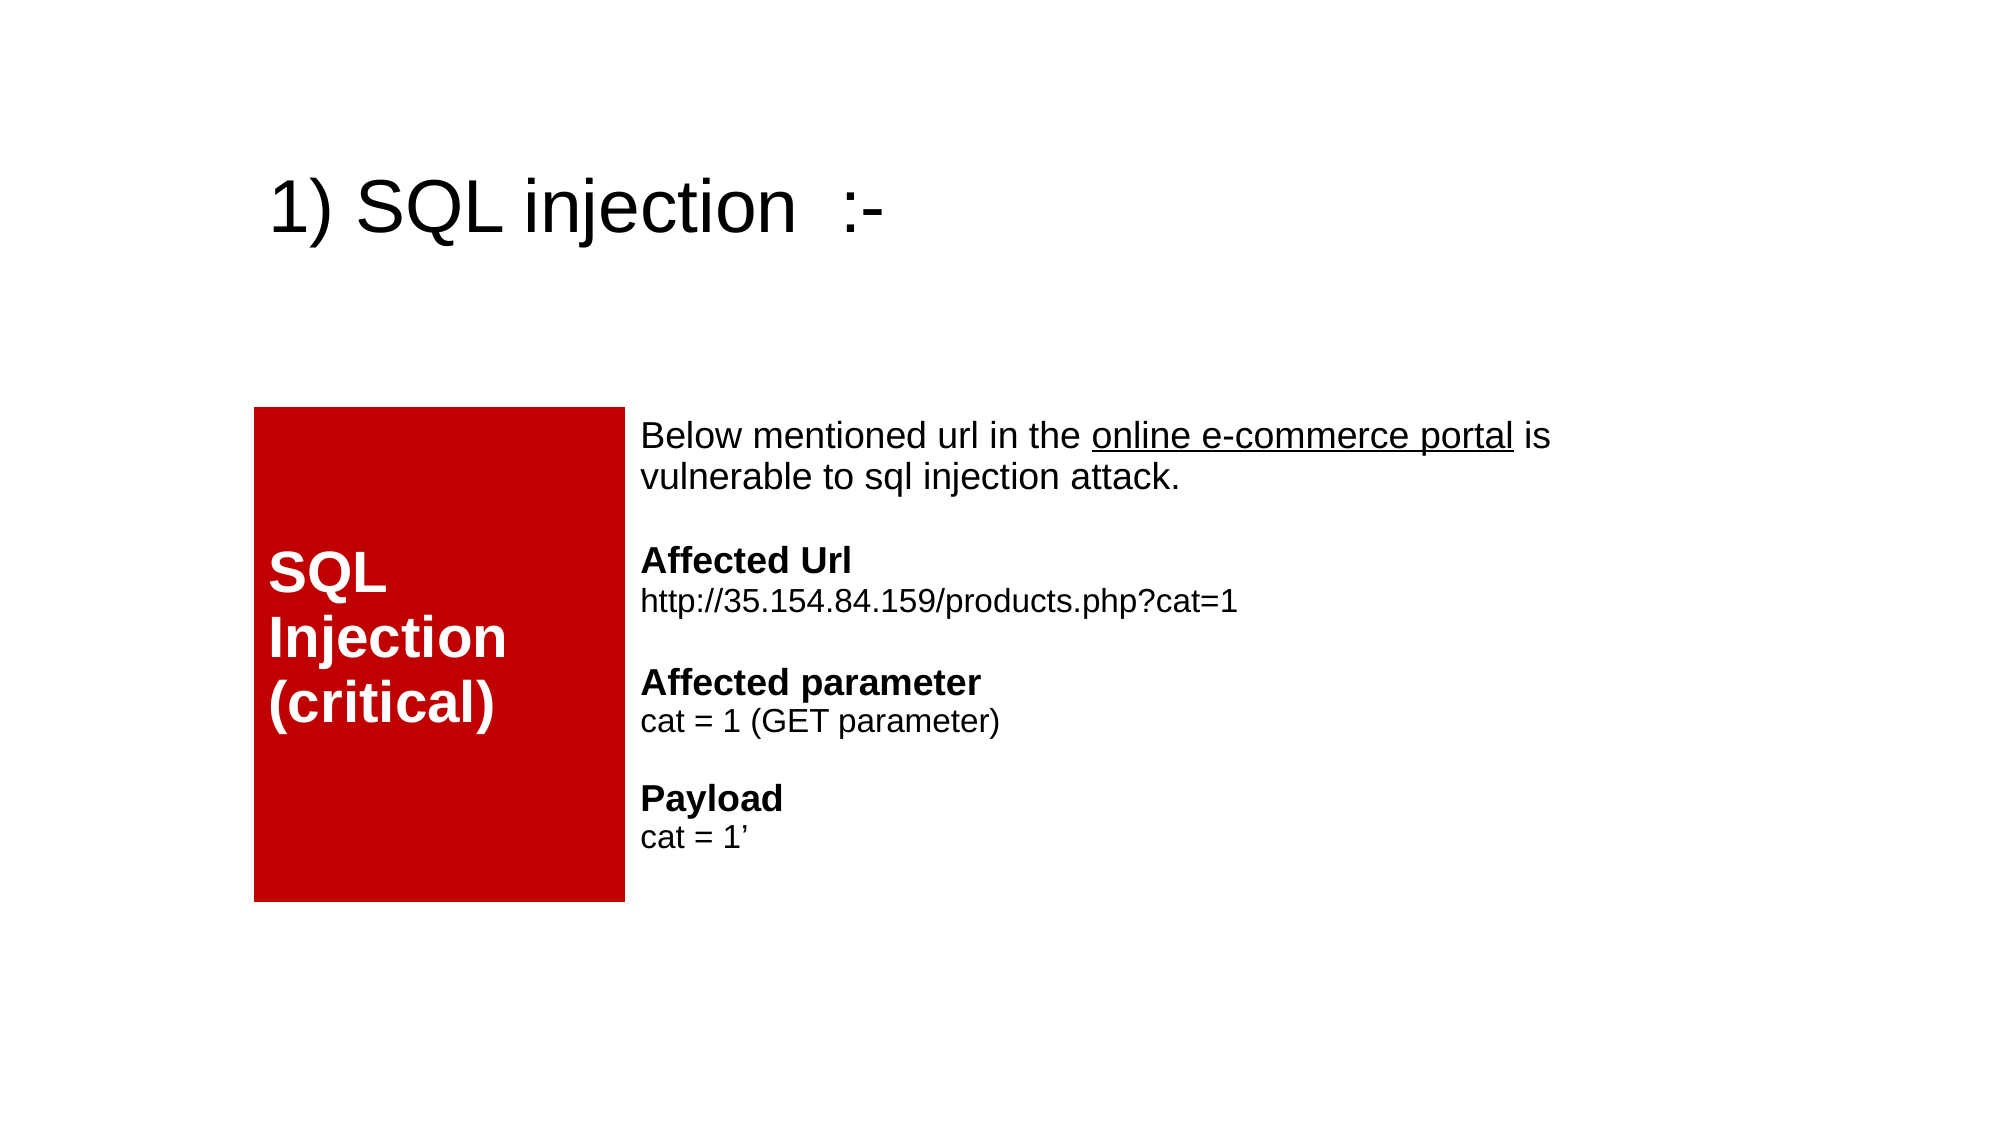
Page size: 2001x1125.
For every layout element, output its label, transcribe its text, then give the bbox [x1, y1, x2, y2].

text_box 1) SQL injection :- [253, 150, 1560, 256]
table_header Below mentioned url in the online e-commerce portal is vulnerable to sql injection attack. Affected Url http://35.154.84.159/products.php?cat=1 Affected parameter cat = 1 (GET parameter) Payload cat = 1’ [626, 407, 1652, 902]
table_header SQL Injection (critical) [254, 407, 625, 902]
